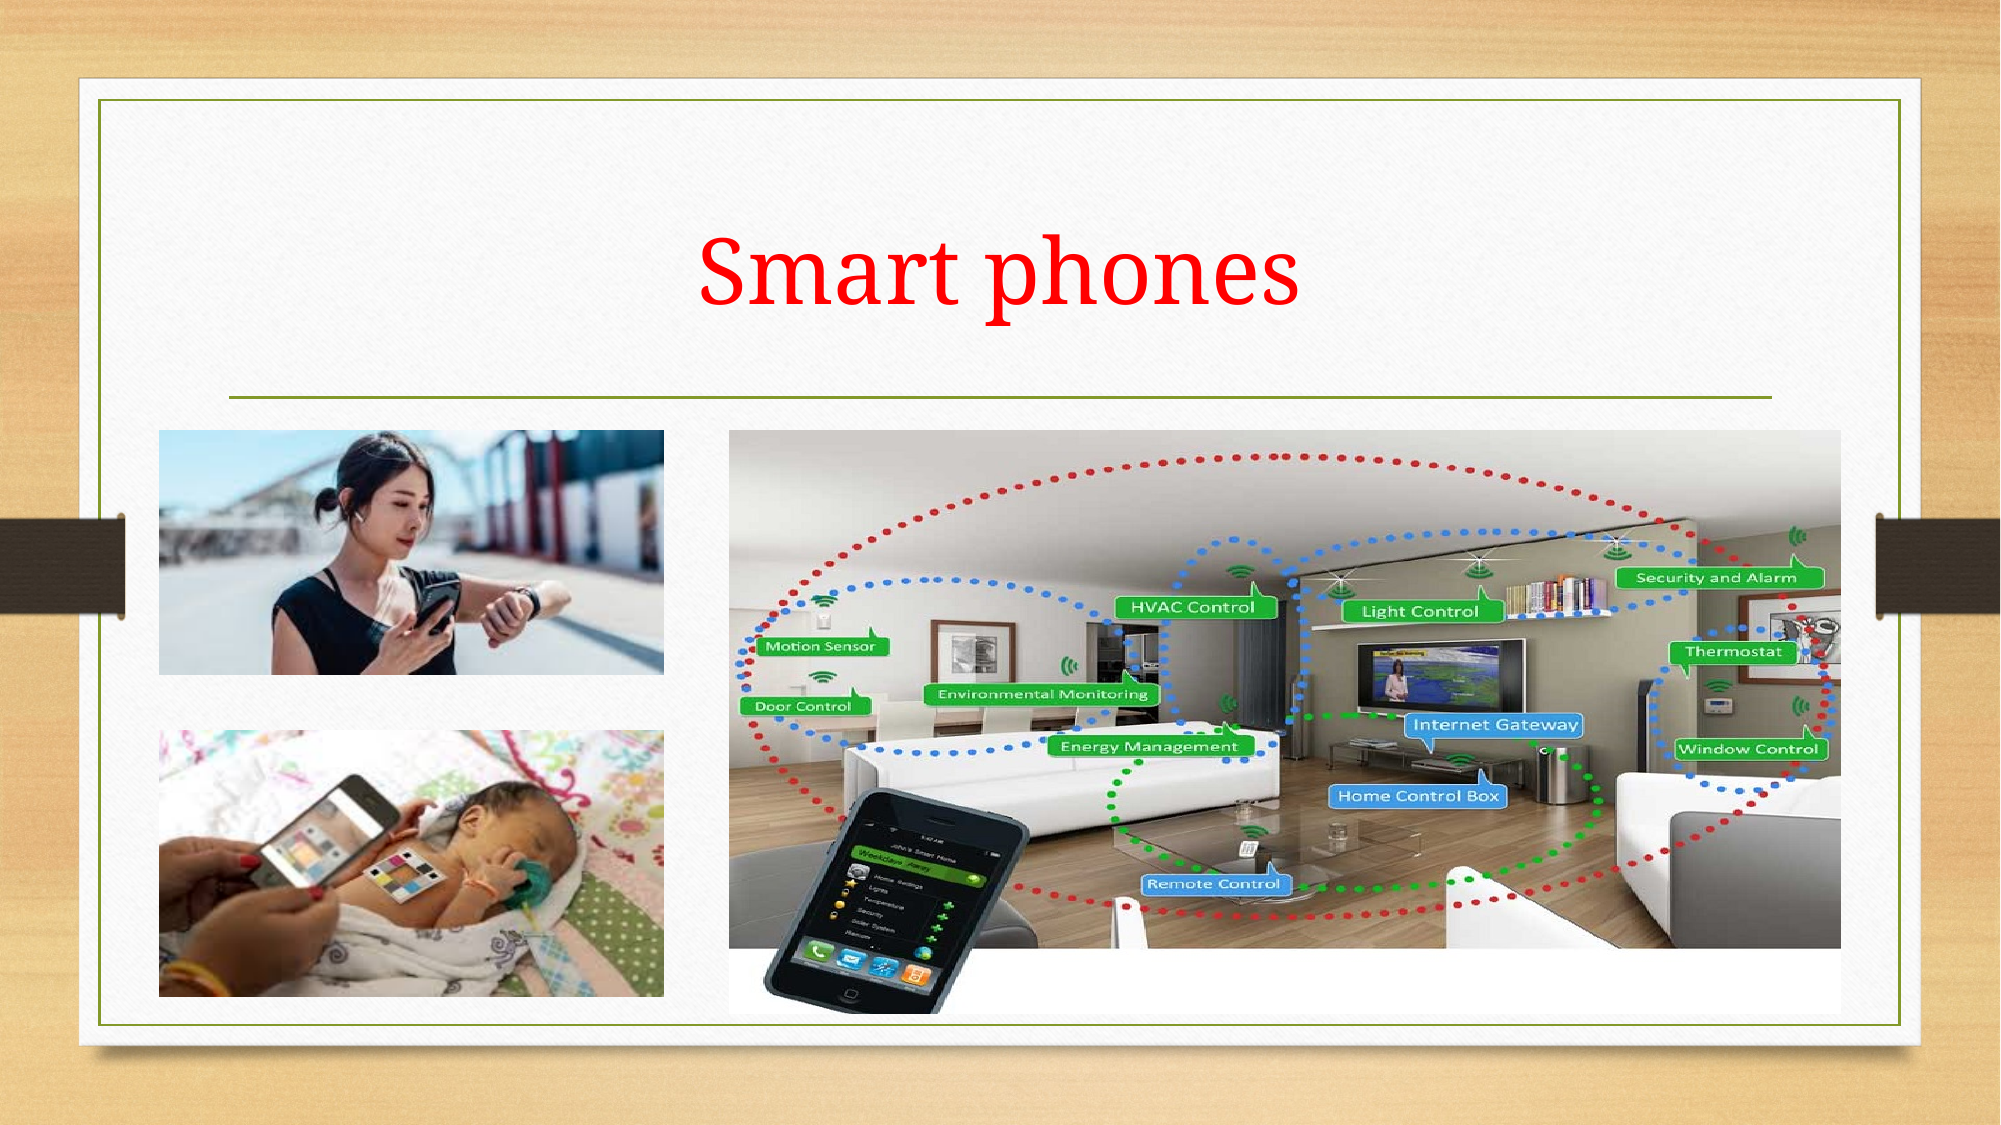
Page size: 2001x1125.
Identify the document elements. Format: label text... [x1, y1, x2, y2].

title Smart phones [212, 161, 1788, 375]
picture [0, 0, 2001, 1125]
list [158, 430, 665, 675]
